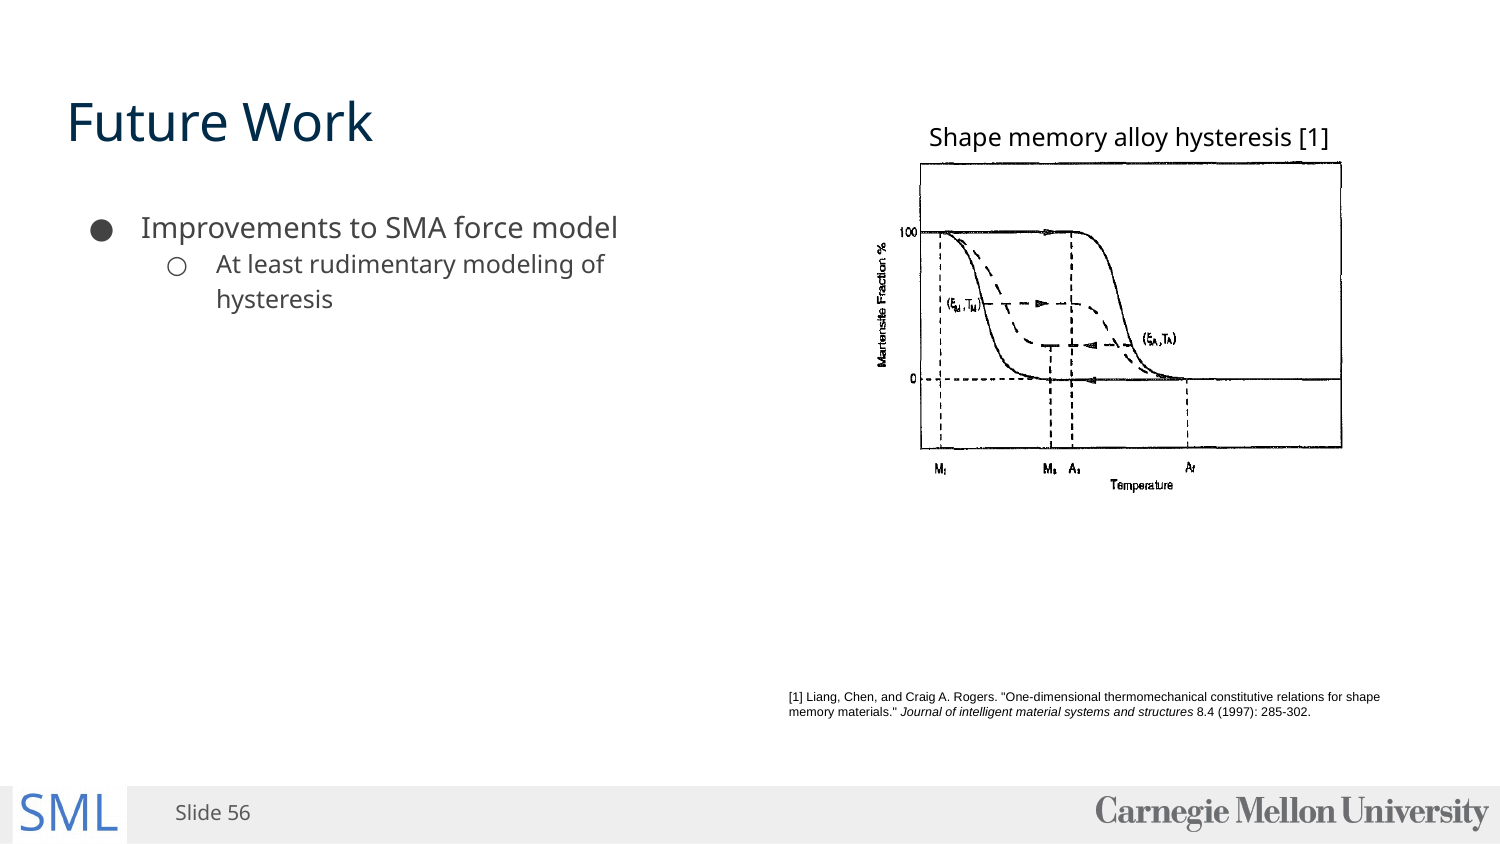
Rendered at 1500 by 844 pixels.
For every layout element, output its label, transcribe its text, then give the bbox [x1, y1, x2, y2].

text_box Shape memory alloy hysteresis [1] [888, 106, 1371, 167]
picture [866, 155, 1350, 498]
title Future Work [51, 72, 1449, 167]
list Improvements to SMA force model At least rudimentary modeling of hysteresis Better stress mapping, especially outside linear region Improvements to SMA temperature model Higher priority on matching measurement temperature Extend to multi-link system Full Horton robot is composed of five links (three legs, two shoulders) [51, 189, 708, 750]
picture [12, 782, 127, 844]
slide_number Slide ‹#› [160, 750, 293, 844]
picture [1096, 796, 1489, 832]
text_box [1] Liang, Chen, and Craig A. Rogers. "One-dimensional thermomechanical constitutive relations for shape memory materials." Journal of intelligent material systems and structures 8.4 (1997): 285-302. [774, 673, 1431, 734]
